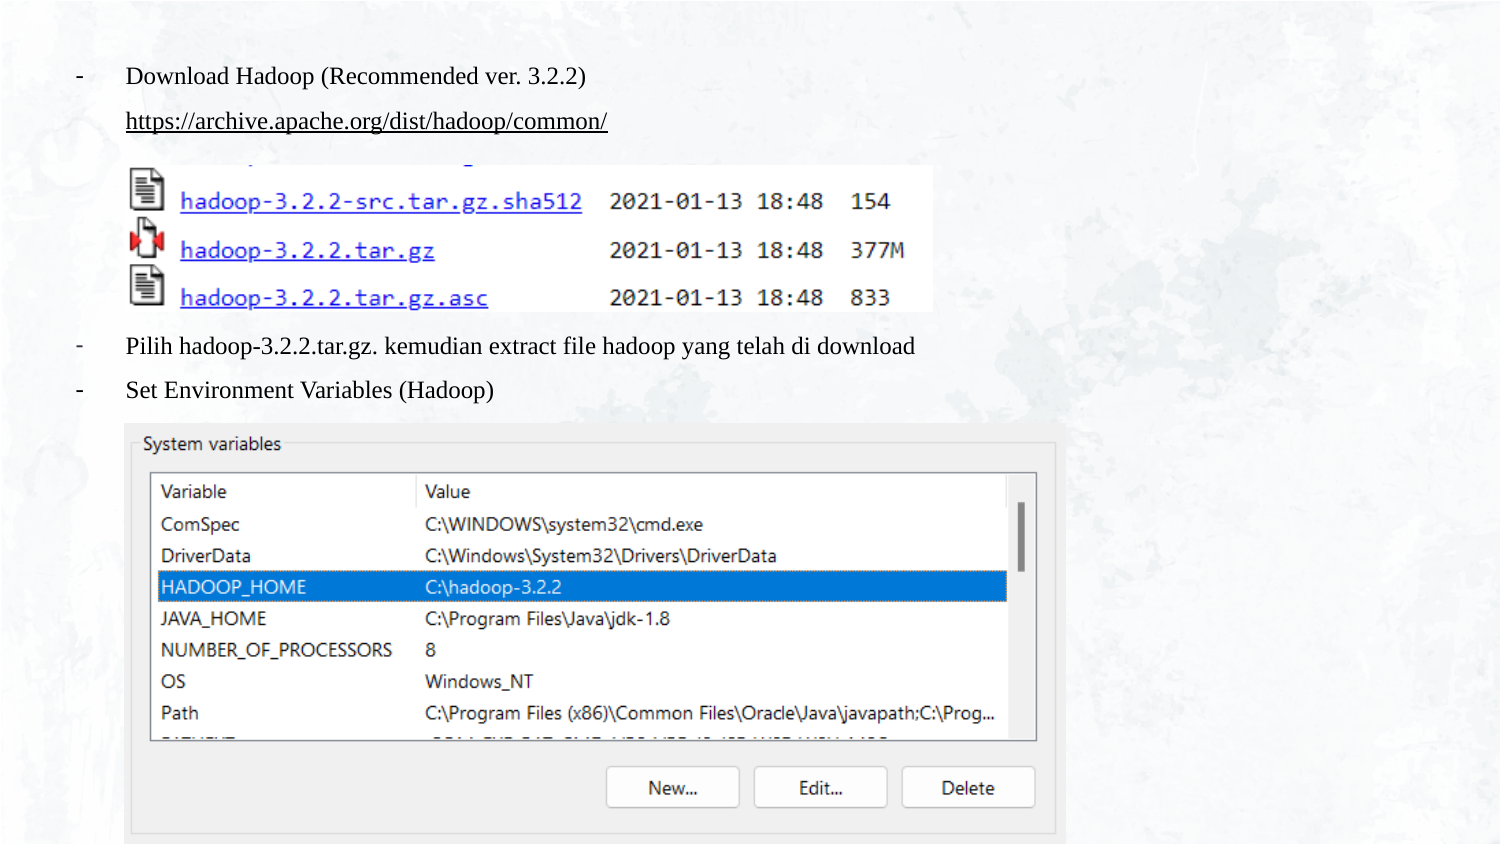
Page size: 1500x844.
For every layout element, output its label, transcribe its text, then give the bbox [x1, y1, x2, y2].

picture [2, 2, 1500, 844]
text_box Download Hadoop (Recommended ver. 3.2.2) https://archive.apache.org/dist/hadoop/common/ Pilih hadoop-3.2.2.tar.gz. kemudian extract file hadoop yang telah di download Set Environment Variables (Hadoop) [35, 0, 1381, 762]
picture [124, 165, 933, 312]
